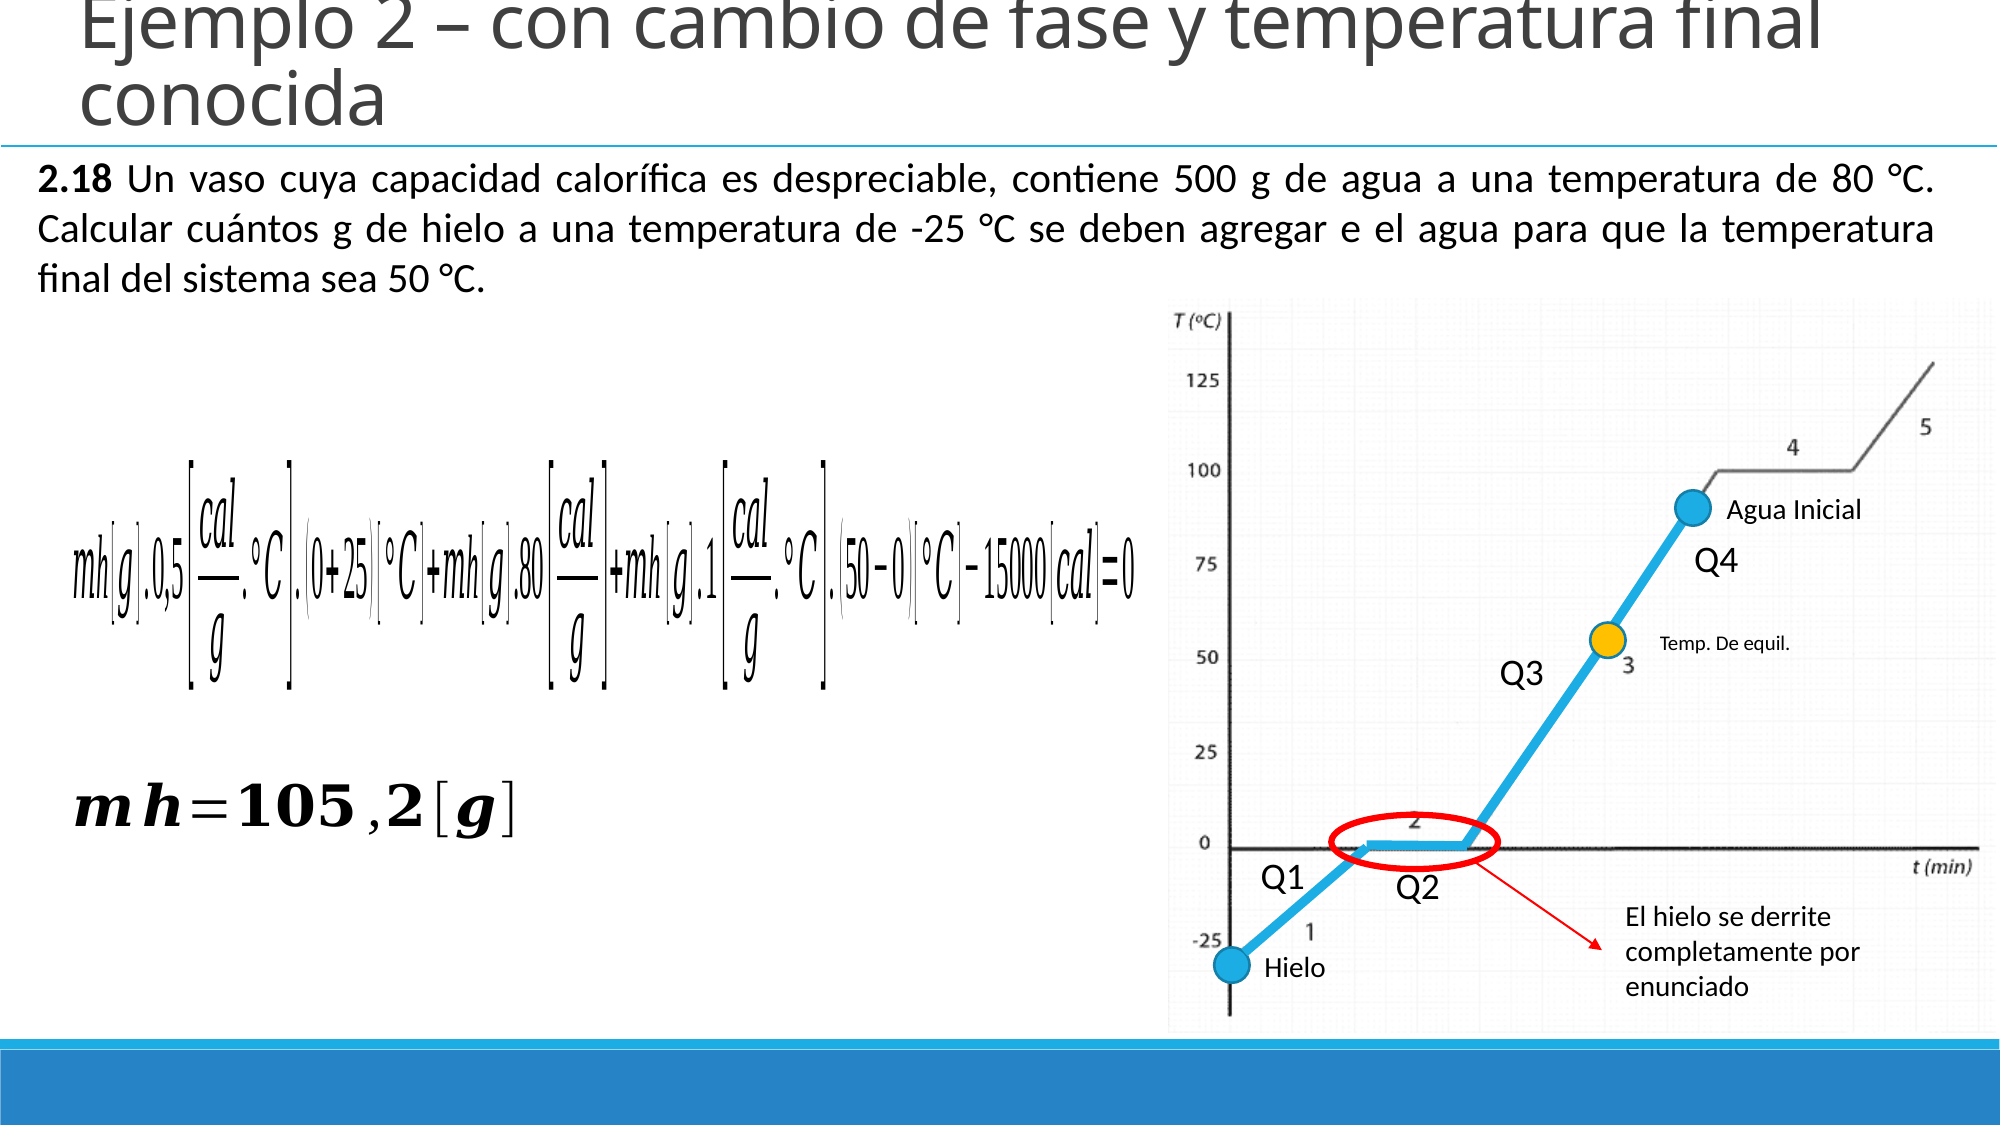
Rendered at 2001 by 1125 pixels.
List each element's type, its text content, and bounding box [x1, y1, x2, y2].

text_box 2.18 Un vaso cuya capacidad calorífica es despreciable, contiene 500 g de agua a una temperatura de 80 °C. Calcular cuántos g de hielo a una temperatura de -25 °C se deben agregar e el agua para que la temperatura final del sistema sea 50 °C. [22, 157, 1952, 309]
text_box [1330, 814, 1952, 1012]
picture [1168, 297, 1997, 1034]
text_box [1594, 497, 1700, 654]
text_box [1464, 646, 1603, 811]
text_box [1243, 846, 1327, 954]
text_box Ejemplo 2 – con cambio de fase y temperatura final conocida [63, 27, 1997, 143]
